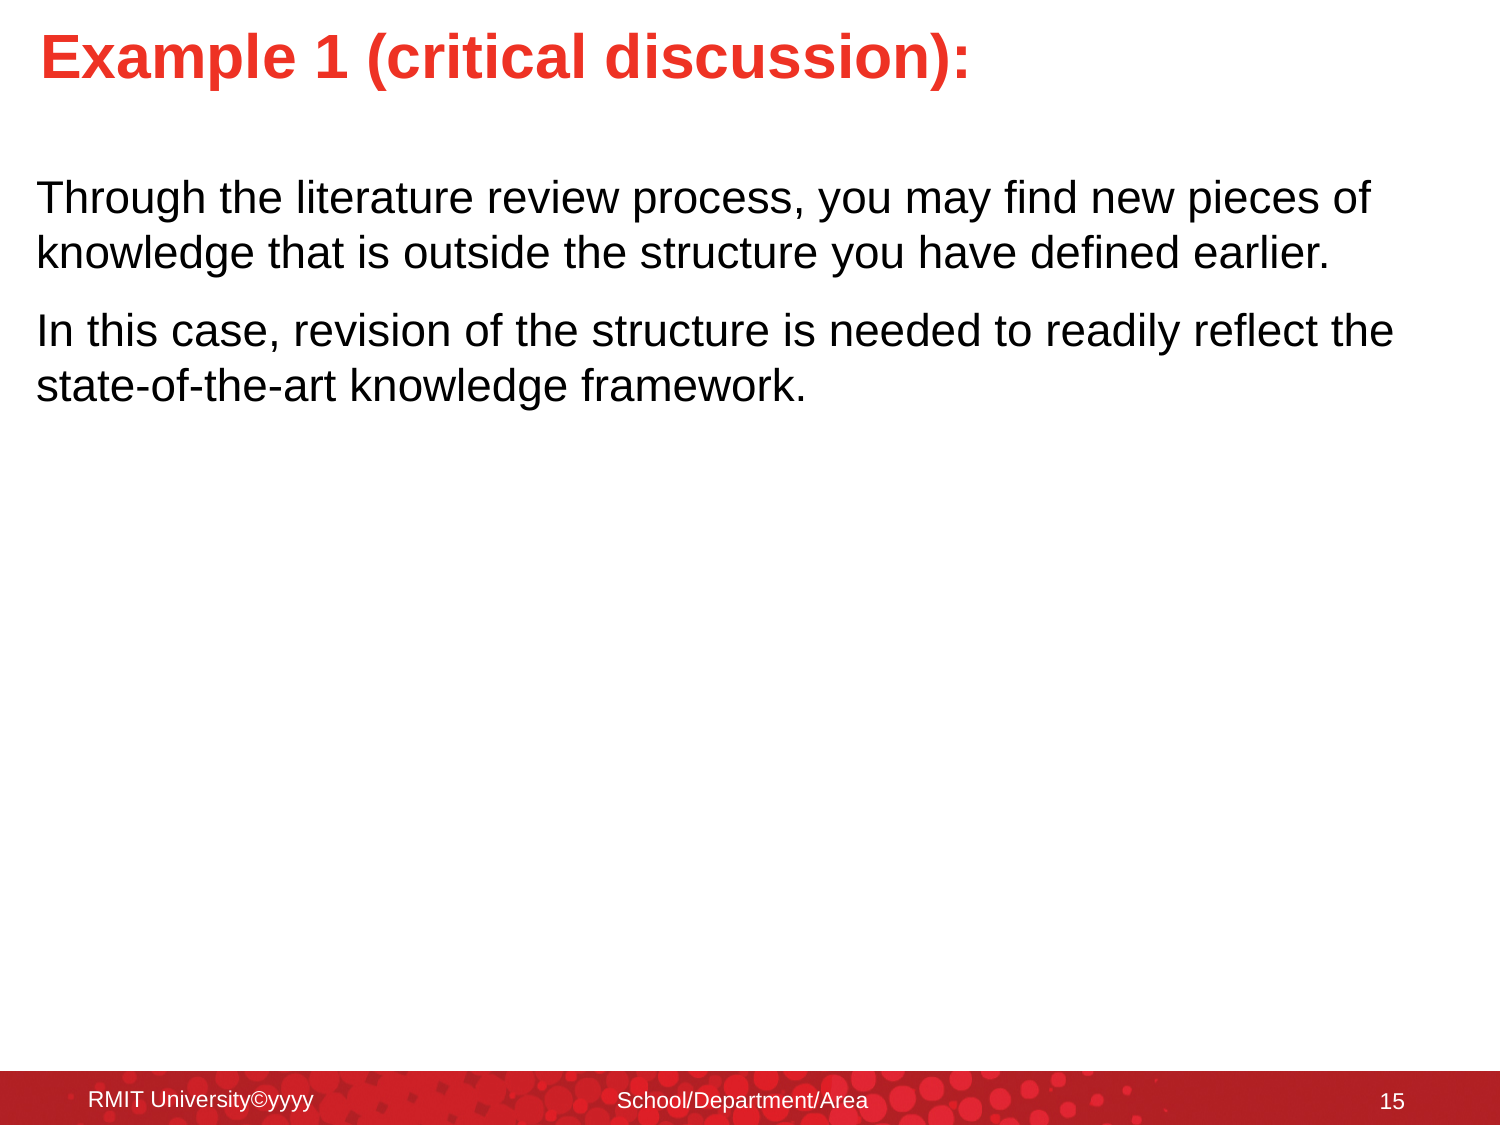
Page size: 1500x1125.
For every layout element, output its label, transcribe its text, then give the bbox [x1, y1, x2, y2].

footer School/Department/Area [428, 1078, 1058, 1115]
title Example 1 (critical discussion): [25, 8, 1376, 159]
picture [0, 1071, 1500, 1125]
slide_number RMIT University©yyyy [72, 1076, 424, 1113]
text_box Through the literature review process, you may find new pieces of knowledge that is outside the structure you have defined earlier. In this case, revision of the structure is needed to readily reflect the state-of-the-art knowledge framework. [21, 159, 1420, 539]
slide_number 15 [1069, 1078, 1421, 1115]
